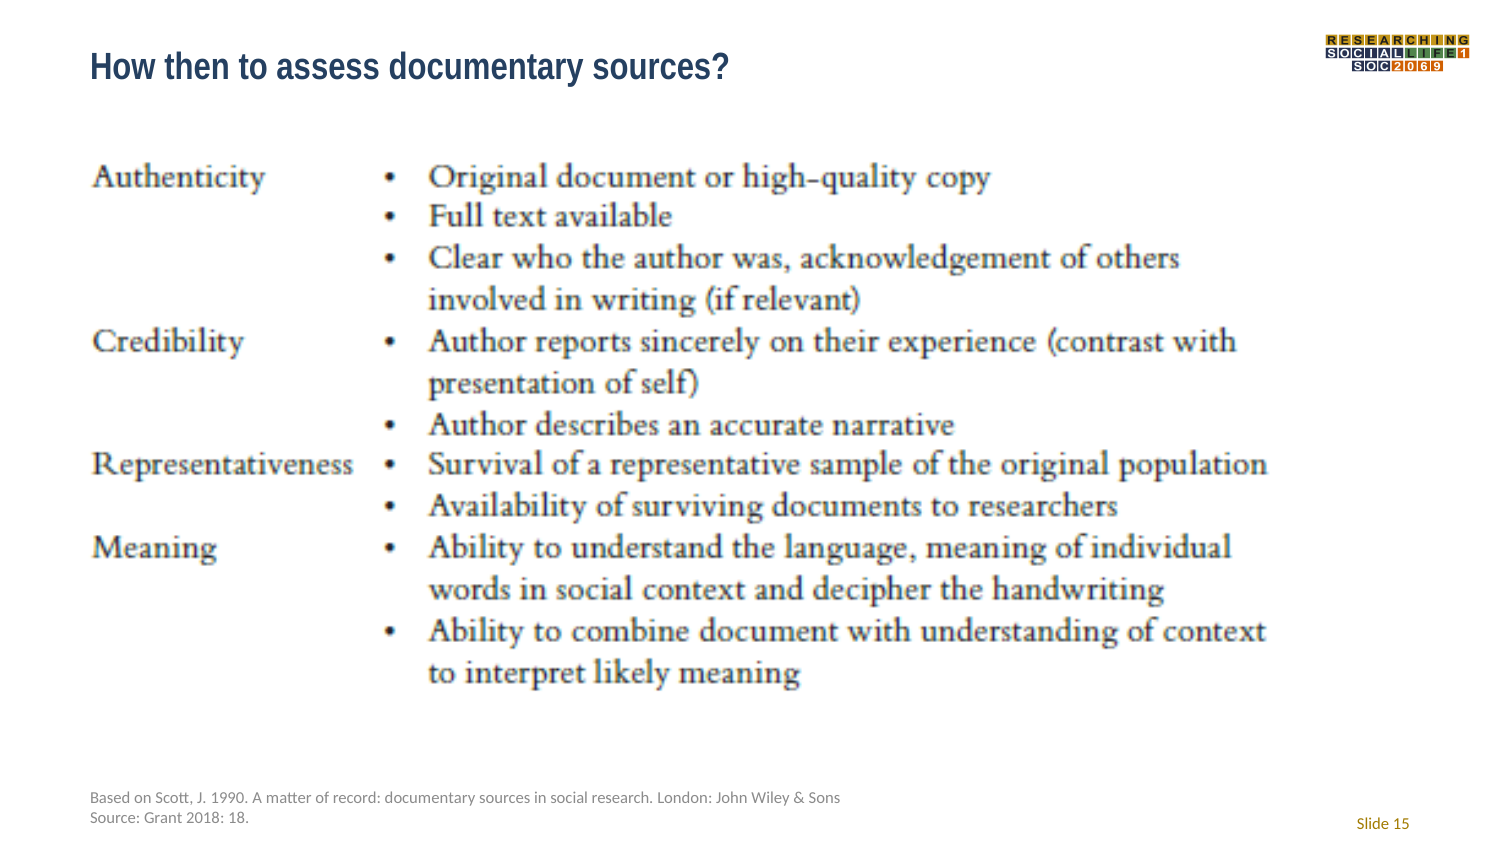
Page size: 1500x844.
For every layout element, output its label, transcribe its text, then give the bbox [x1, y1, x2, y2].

footer Based on Scott, J. 1990. A matter of record: documentary sources in social research. London: John Wiley & Sons Source: Grant 2018: 18. [75, 776, 1294, 837]
picture [1322, 33, 1473, 73]
title How then to assess documentary sources? [75, 33, 1311, 95]
picture [74, 156, 1295, 696]
slide_number Slide 15 [1315, 809, 1425, 837]
